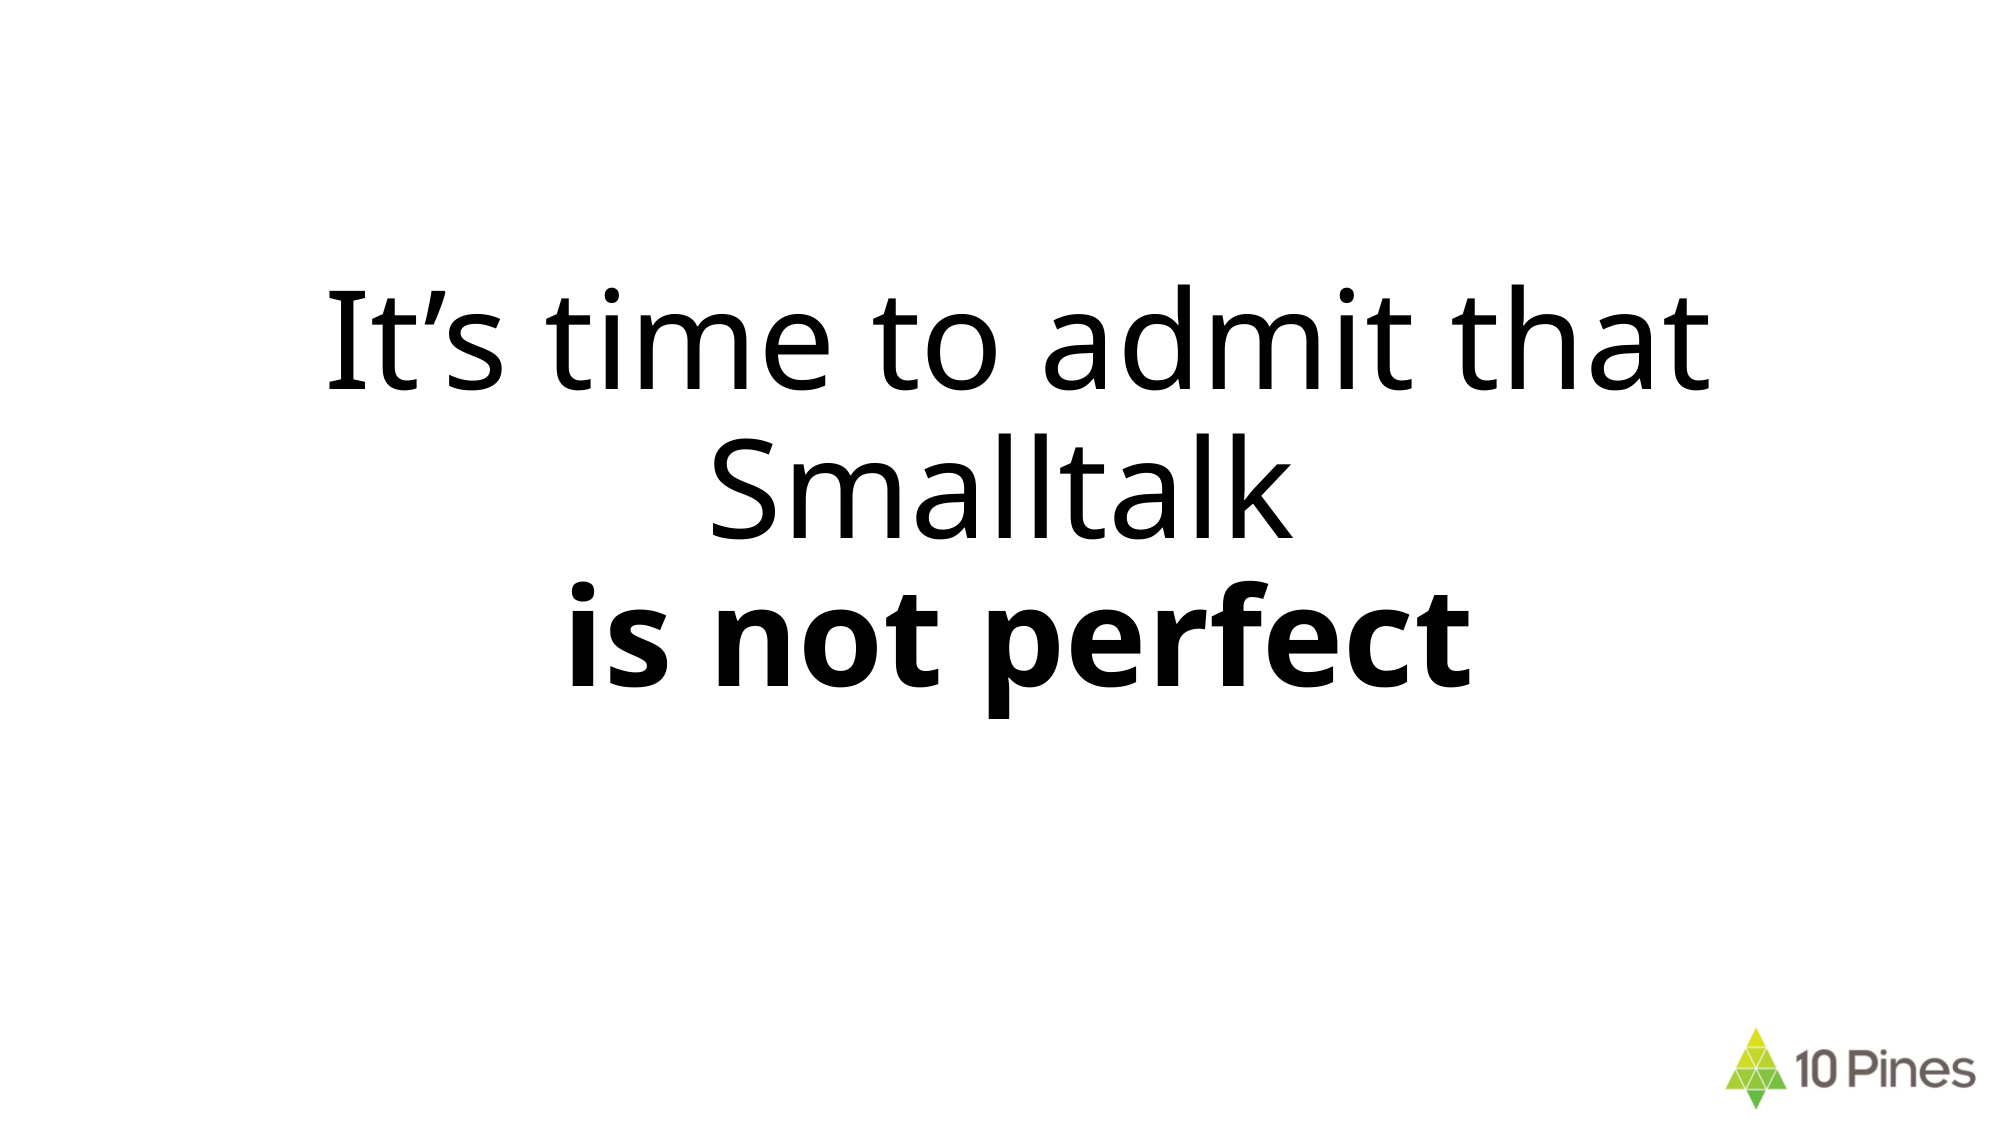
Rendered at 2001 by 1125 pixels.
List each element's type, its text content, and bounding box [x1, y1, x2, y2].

picture [1709, 1013, 1992, 1124]
title It’s time to admit that Smalltalk is not perfect [110, 384, 1928, 603]
